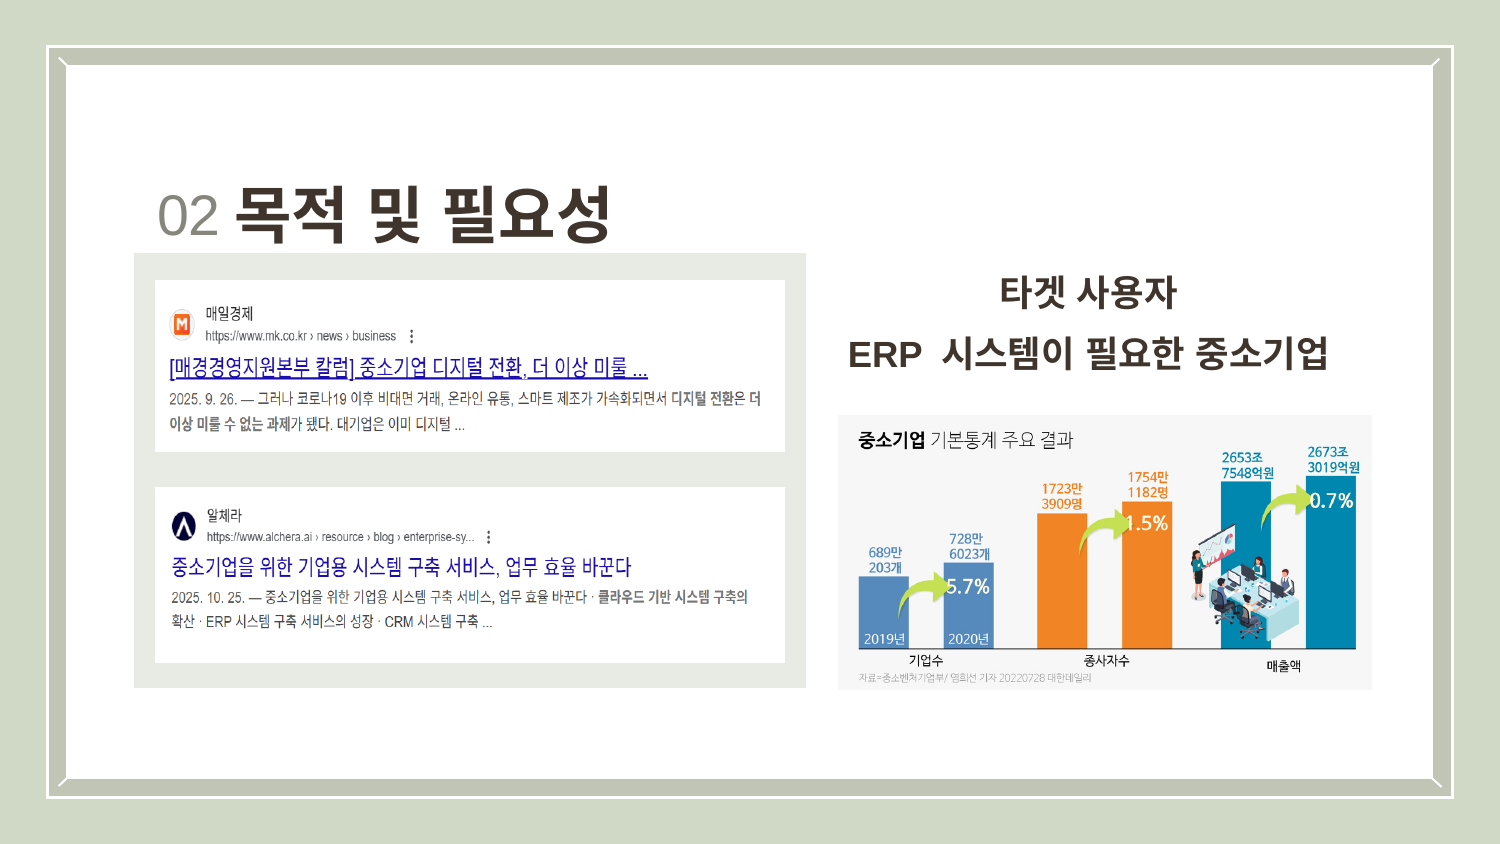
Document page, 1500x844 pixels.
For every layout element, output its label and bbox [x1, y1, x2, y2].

picture [838, 415, 1373, 690]
text_box [45, 29, 1455, 799]
picture [155, 486, 785, 663]
picture [155, 280, 785, 452]
